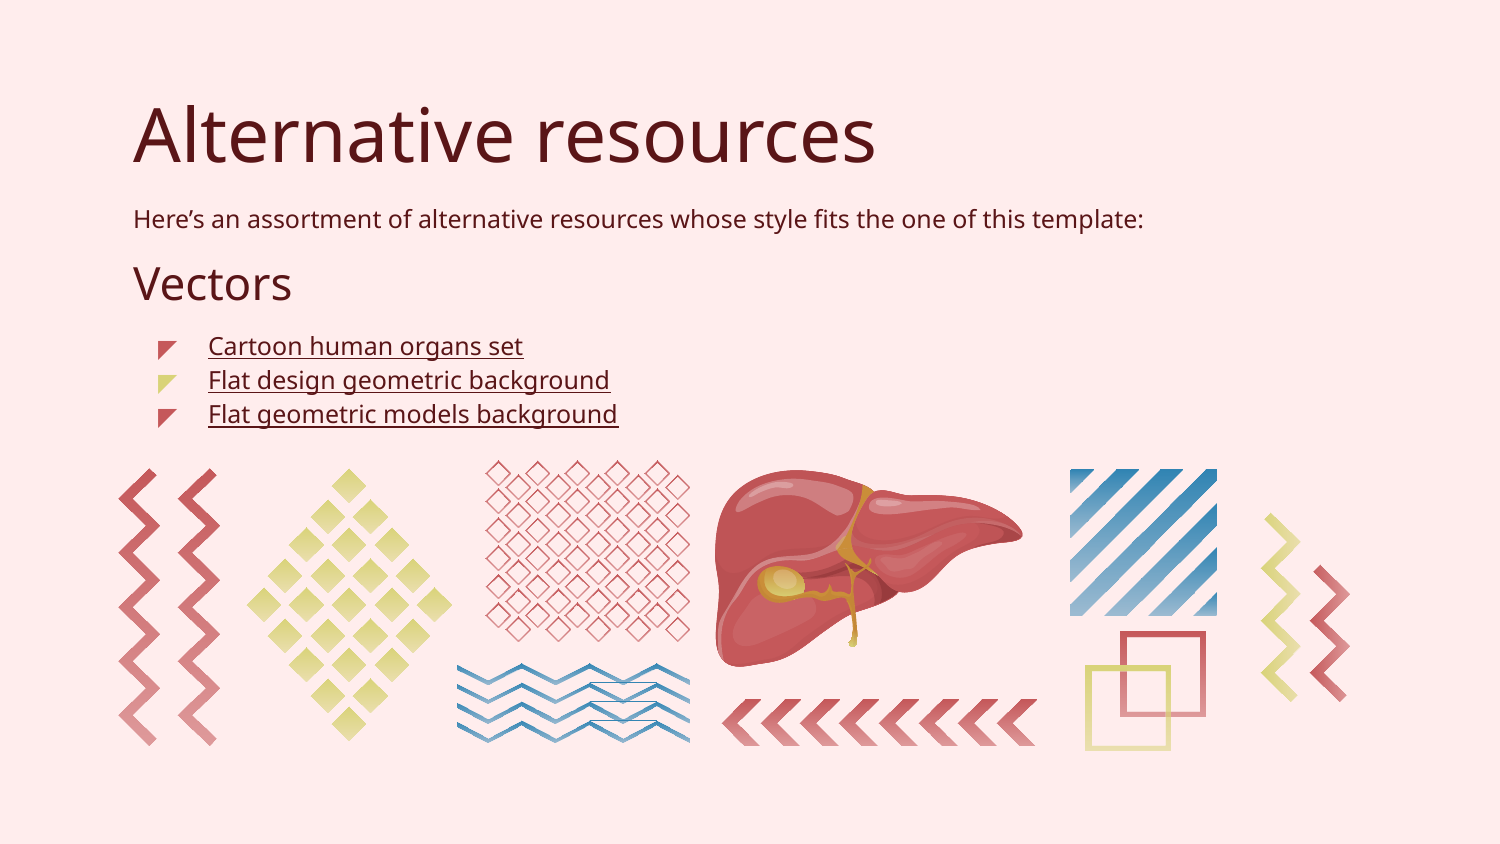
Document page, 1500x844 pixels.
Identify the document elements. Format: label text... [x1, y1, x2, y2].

list Here’s an assortment of alternative resources whose style fits the one of this template: Vectors Cartoon human organs set Flat design geometric background Flat geometric models background [118, 189, 1382, 436]
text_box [1085, 631, 1206, 751]
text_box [246, 468, 452, 741]
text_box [457, 663, 691, 743]
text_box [484, 459, 691, 642]
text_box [1070, 469, 1217, 616]
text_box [117, 467, 220, 746]
text_box [1260, 512, 1301, 702]
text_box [720, 698, 1038, 746]
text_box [714, 468, 1032, 667]
title Alternative resources [118, 72, 1382, 167]
text_box [1309, 564, 1350, 702]
